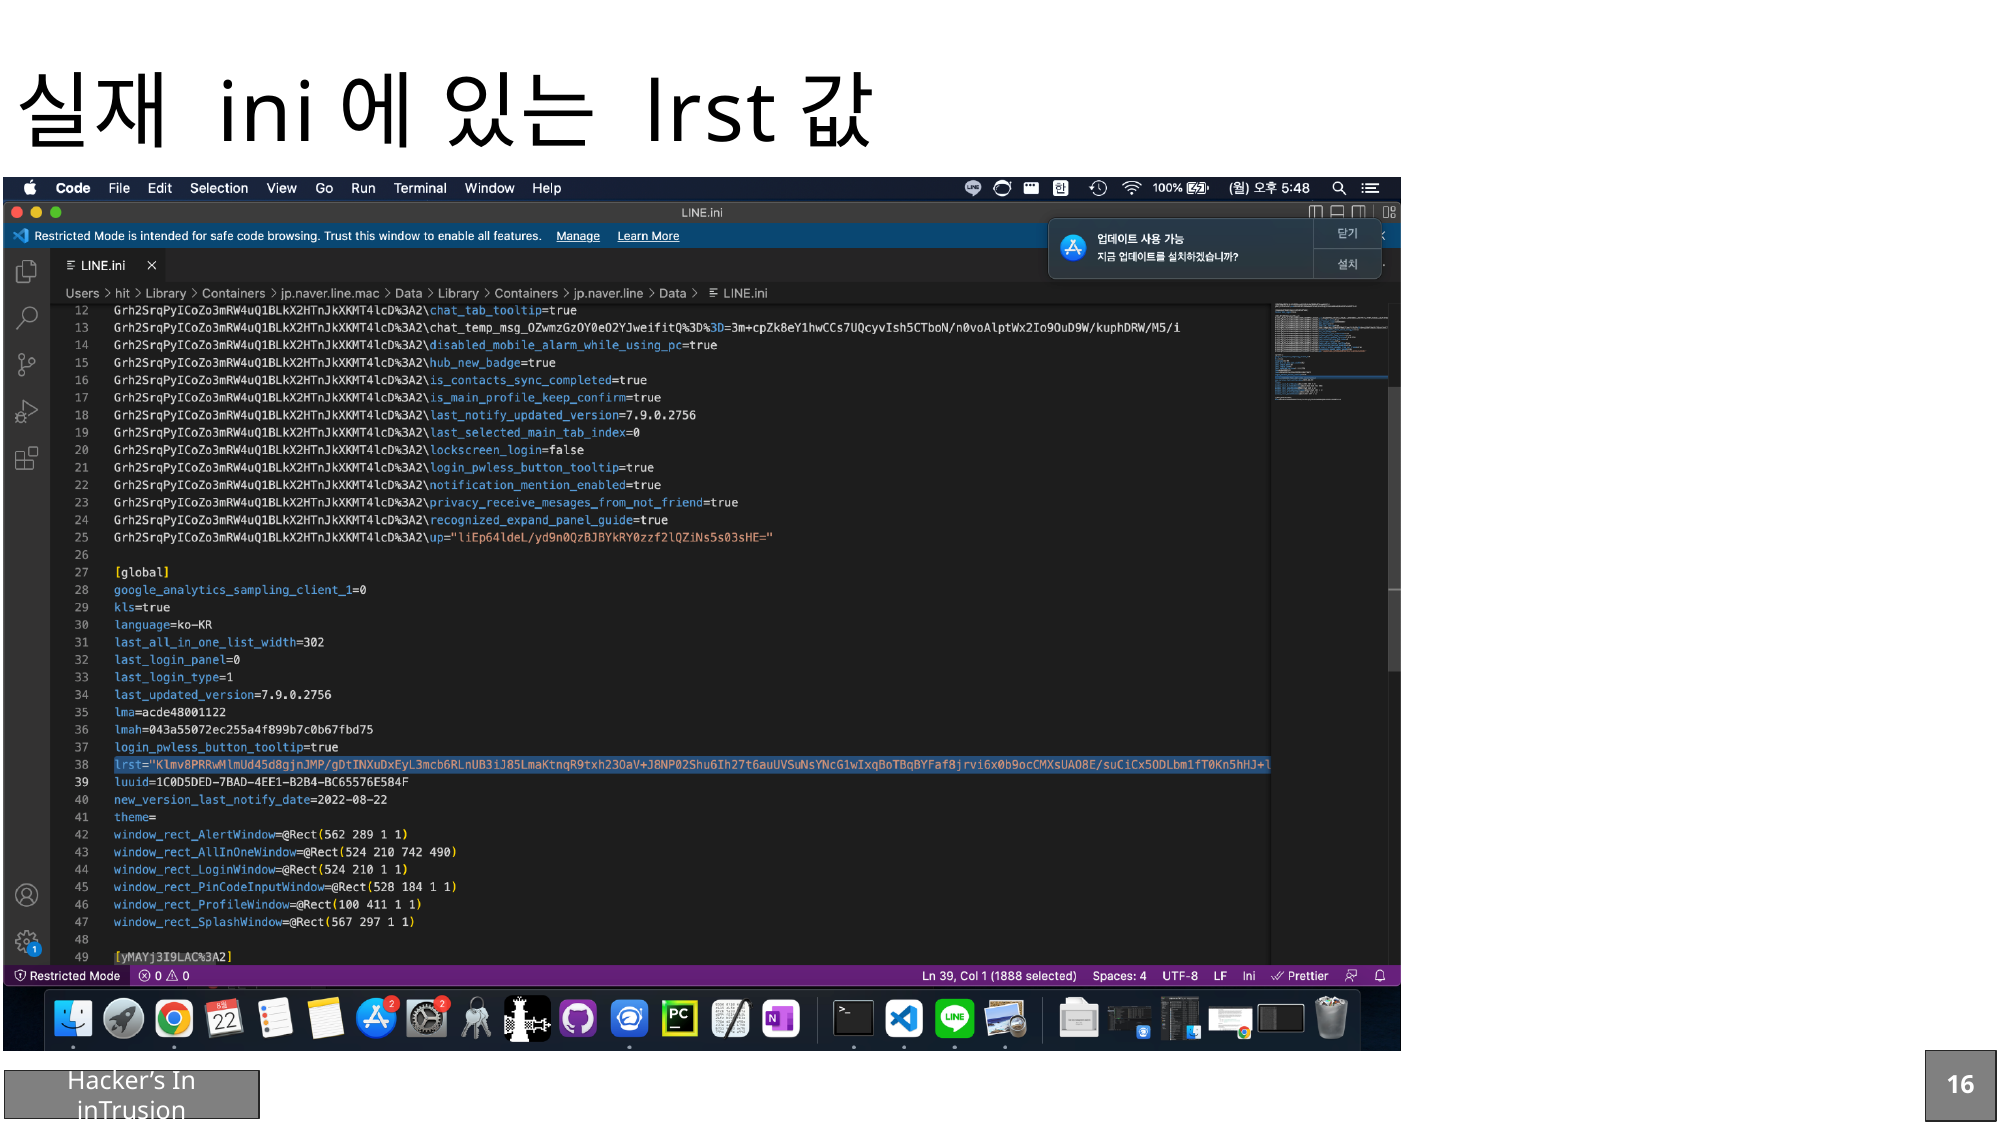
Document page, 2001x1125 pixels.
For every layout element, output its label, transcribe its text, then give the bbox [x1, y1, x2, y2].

slide_number 16 [1925, 1050, 1997, 1122]
footer Hacker’s In inTrusion [4, 1070, 260, 1119]
picture [3, 177, 1401, 1051]
title 실재 ini에 있는 lrst값 [0, 6, 1725, 224]
